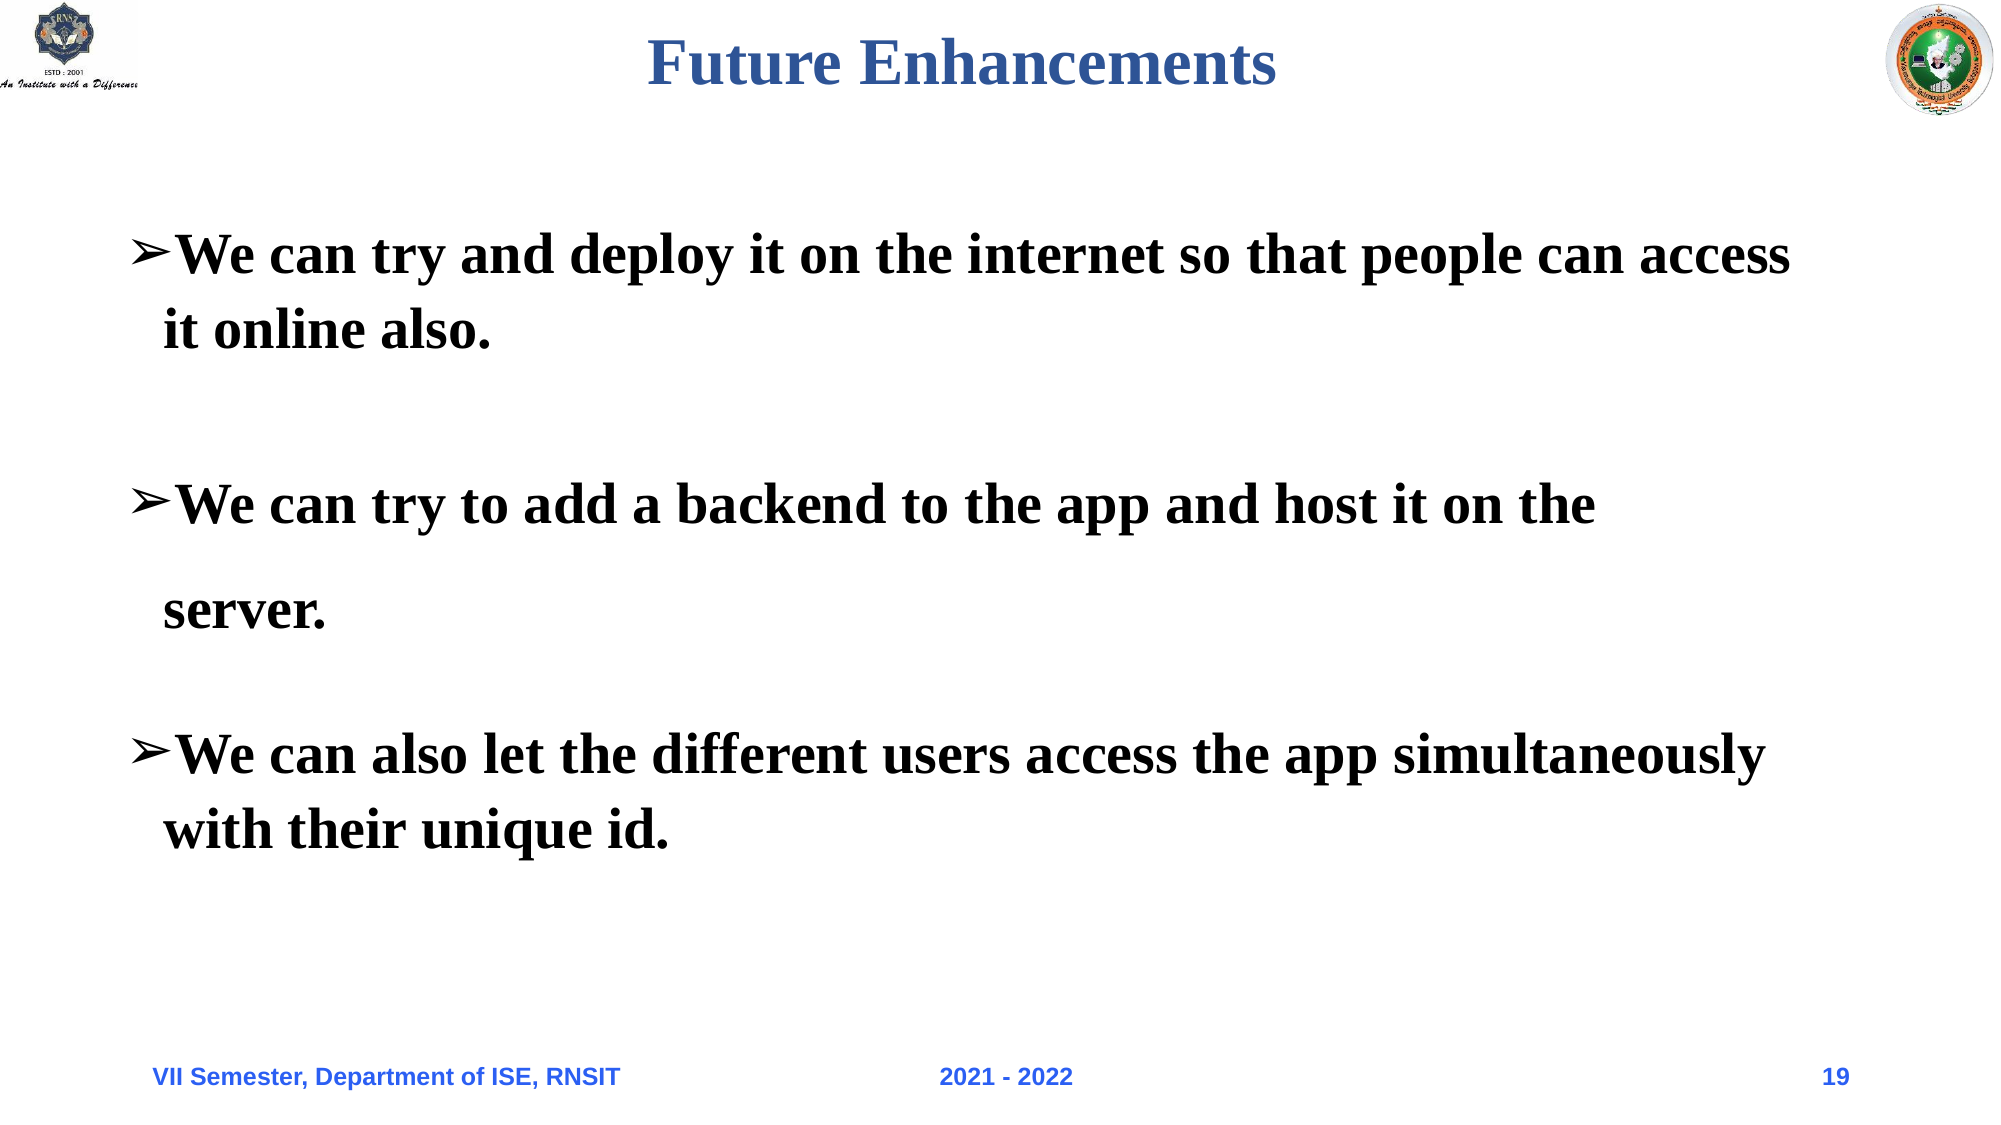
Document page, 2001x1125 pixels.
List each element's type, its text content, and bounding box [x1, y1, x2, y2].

picture [0, 0, 138, 90]
text_box 2021 - 2022 [937, 1060, 1111, 1091]
text_box We can try and deploy it on the internet so that people can access it online also. We can try to add a backend to the app and host it on the server. We can also let the different users access the app simultaneously with their unique id. [123, 210, 1877, 860]
picture [1885, 3, 1994, 116]
title Future Enhancements [645, 17, 1281, 102]
text_box VII Semester, Department of ISE, RNSIT [150, 1060, 676, 1091]
slide_number 19 [1815, 1060, 1898, 1125]
